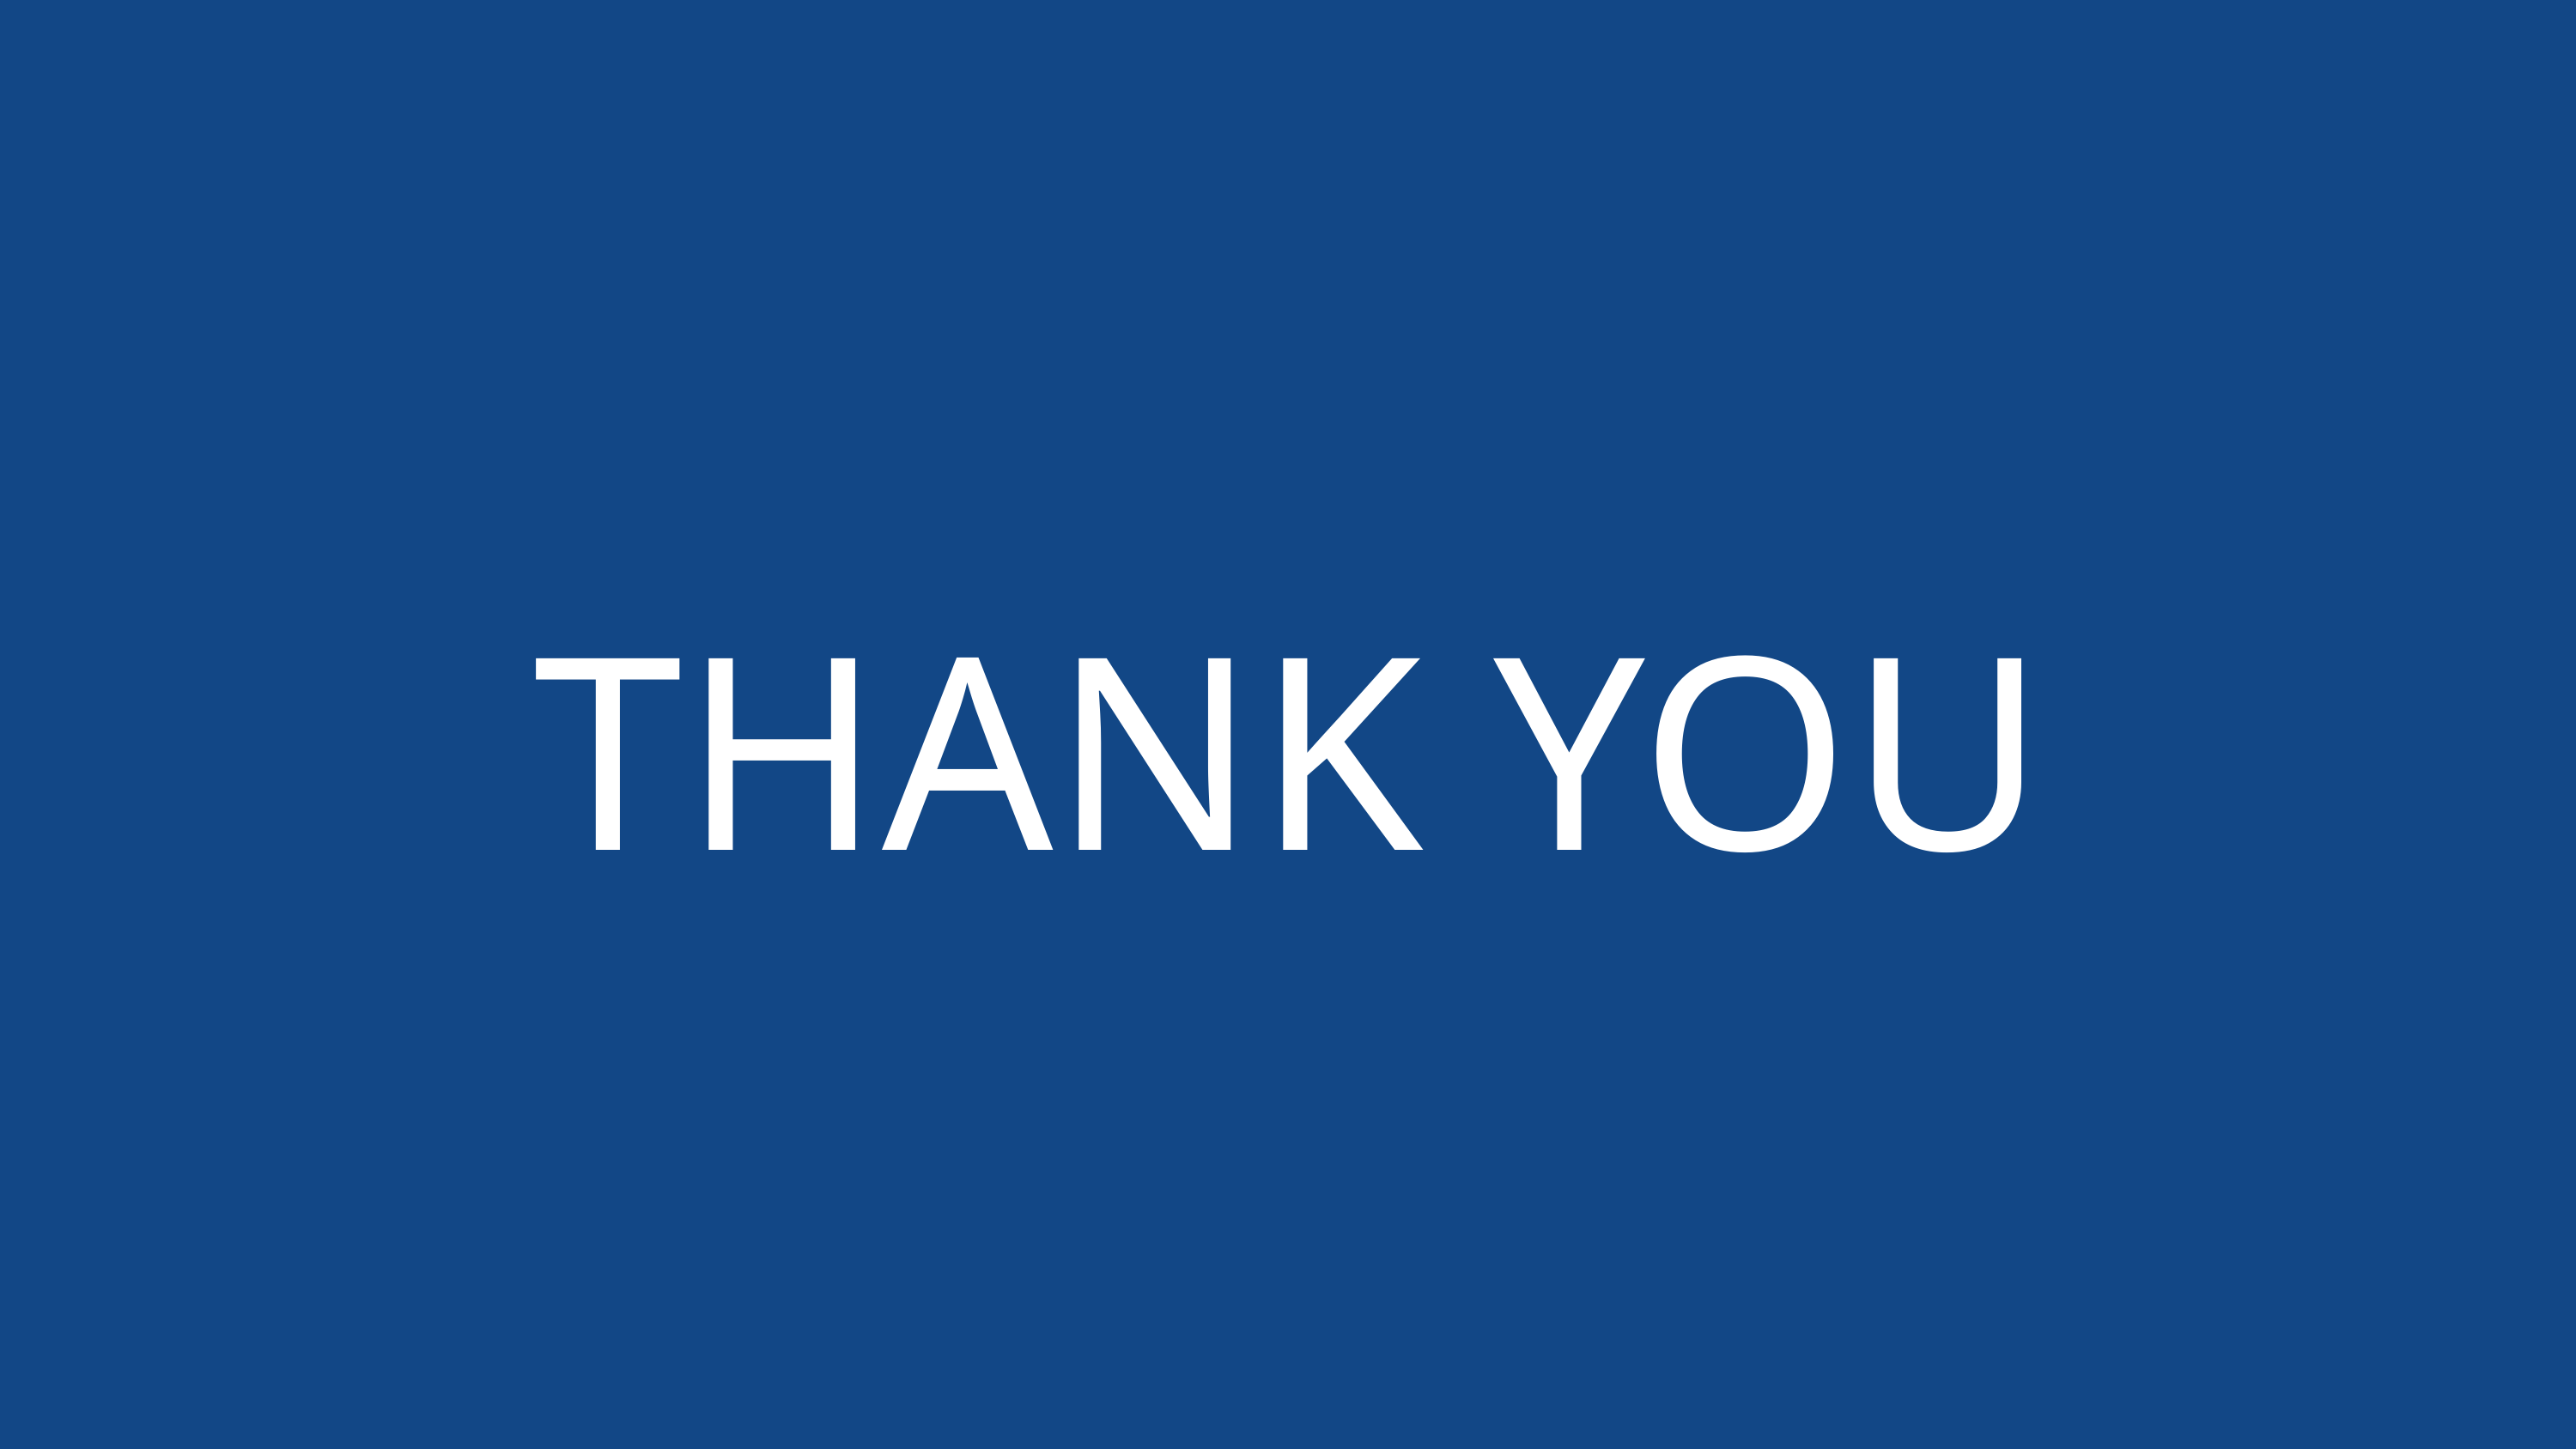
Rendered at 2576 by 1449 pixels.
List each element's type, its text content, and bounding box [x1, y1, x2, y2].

text_box THANK YOU [250, 595, 2330, 972]
